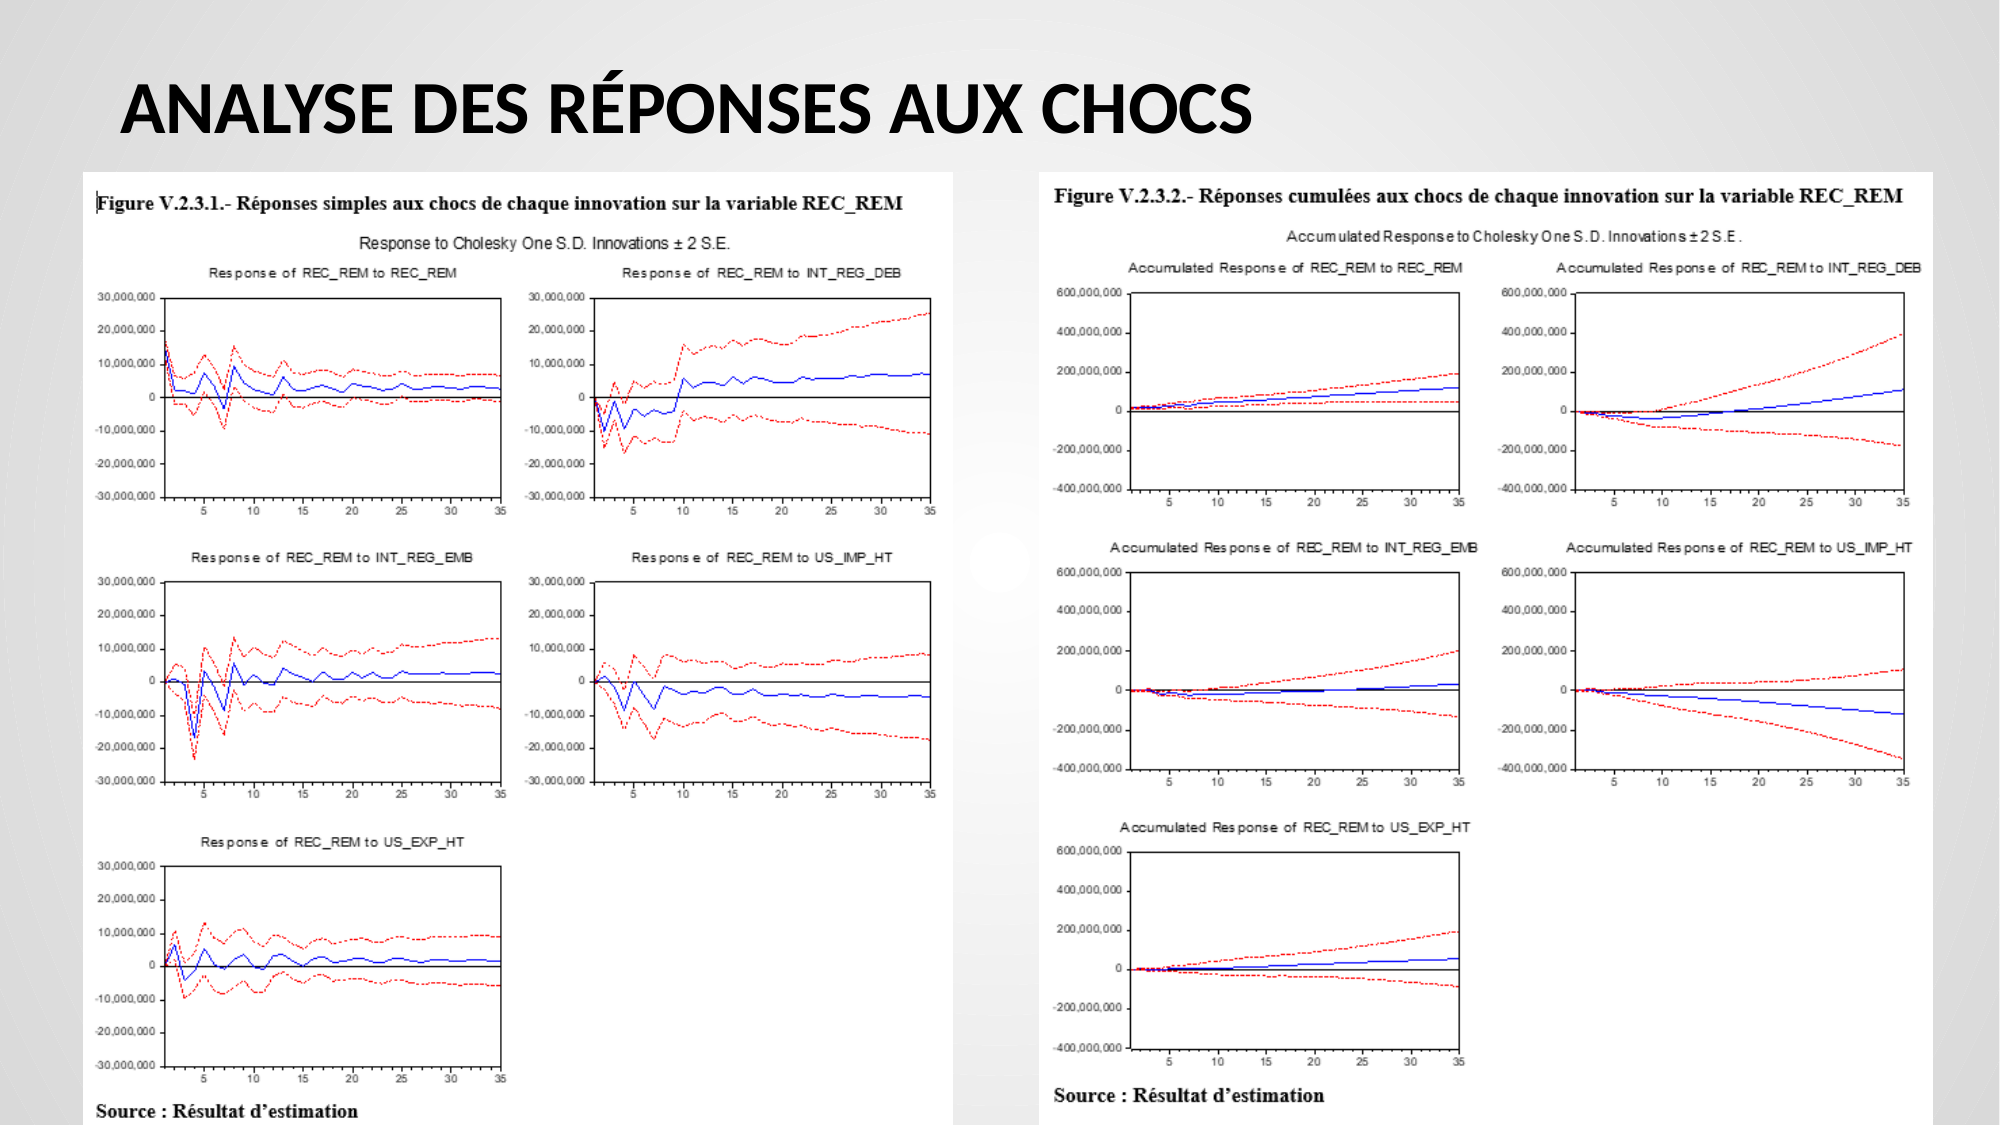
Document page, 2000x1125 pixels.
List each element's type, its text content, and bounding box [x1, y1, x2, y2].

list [82, 172, 953, 1125]
title ANALYSE DES RÉPONSES AUX CHOCS [99, 45, 1900, 162]
picture [1039, 172, 1934, 1125]
